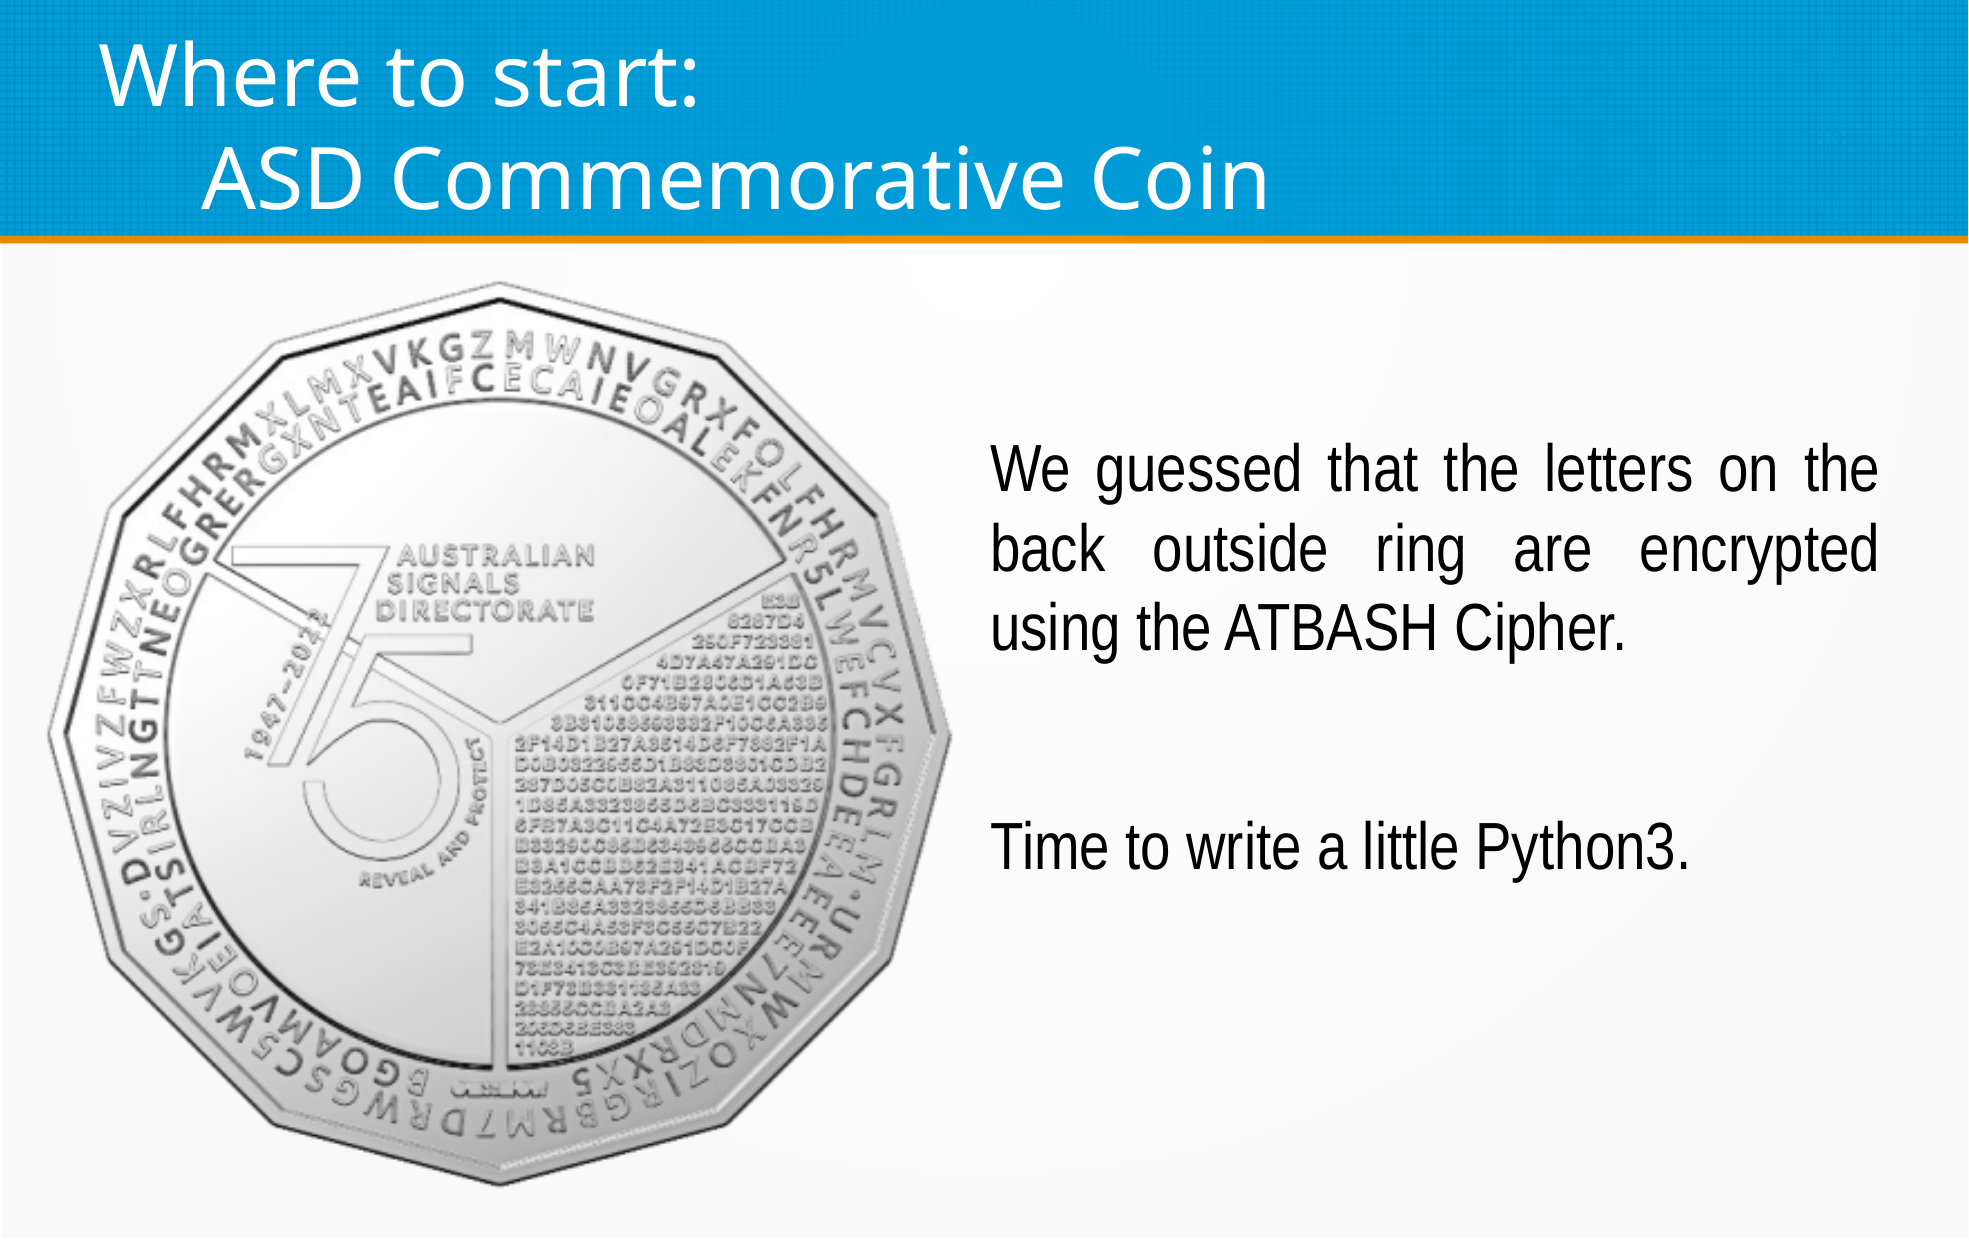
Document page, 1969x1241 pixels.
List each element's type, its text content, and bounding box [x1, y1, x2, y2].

picture [0, 236, 1969, 1241]
title Where to start: ASD Commemorative Coin [98, 19, 1870, 227]
list We guessed that the letters on the back outside ring are encrypted using the ATBASH Cipher. Time to write a little Python3. [990, 315, 1882, 1155]
